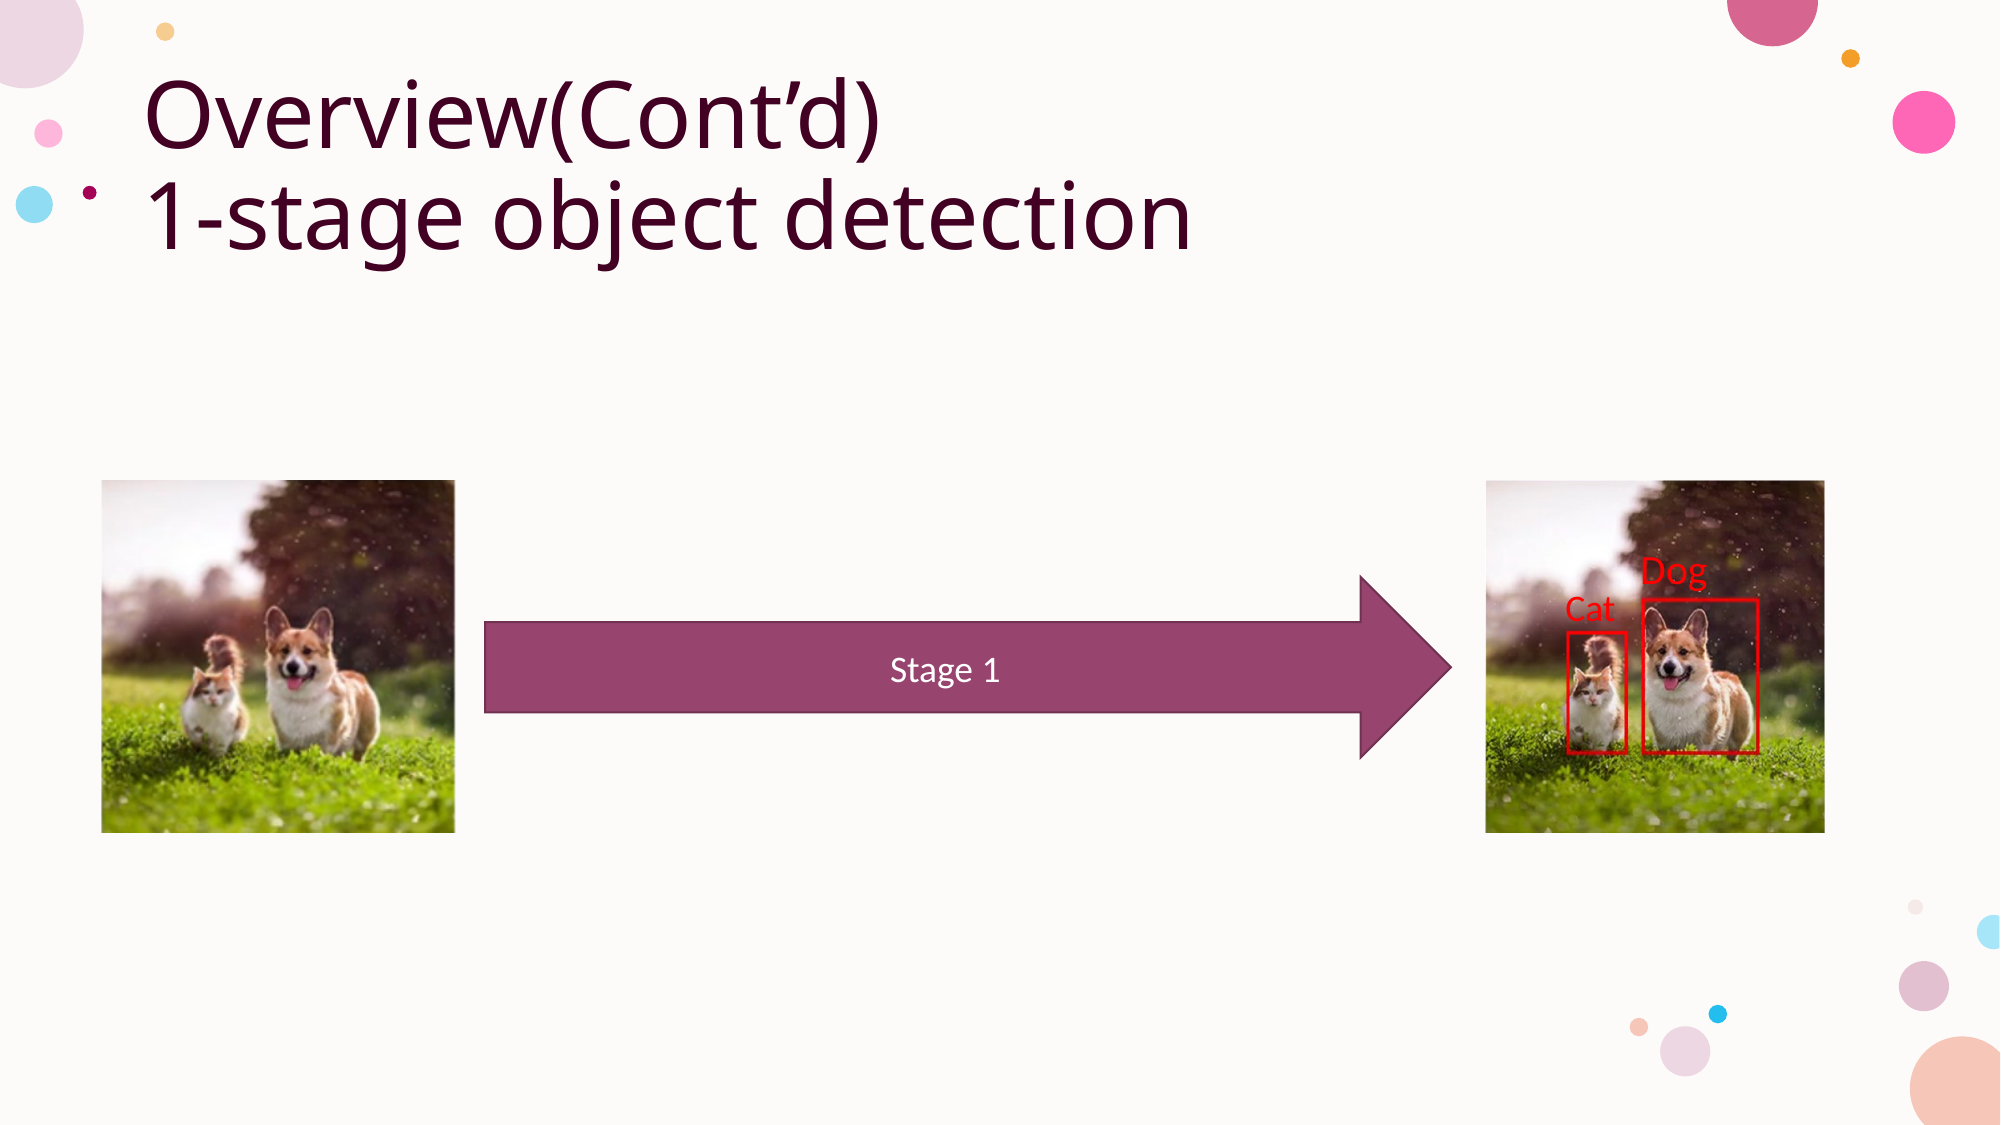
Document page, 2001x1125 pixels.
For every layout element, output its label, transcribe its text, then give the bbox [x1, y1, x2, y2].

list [101, 480, 456, 833]
title Overview(Cont’d) 1-stage object detection [127, 59, 1877, 278]
text_box Stage 1 [484, 574, 1453, 761]
picture [1485, 480, 1825, 833]
